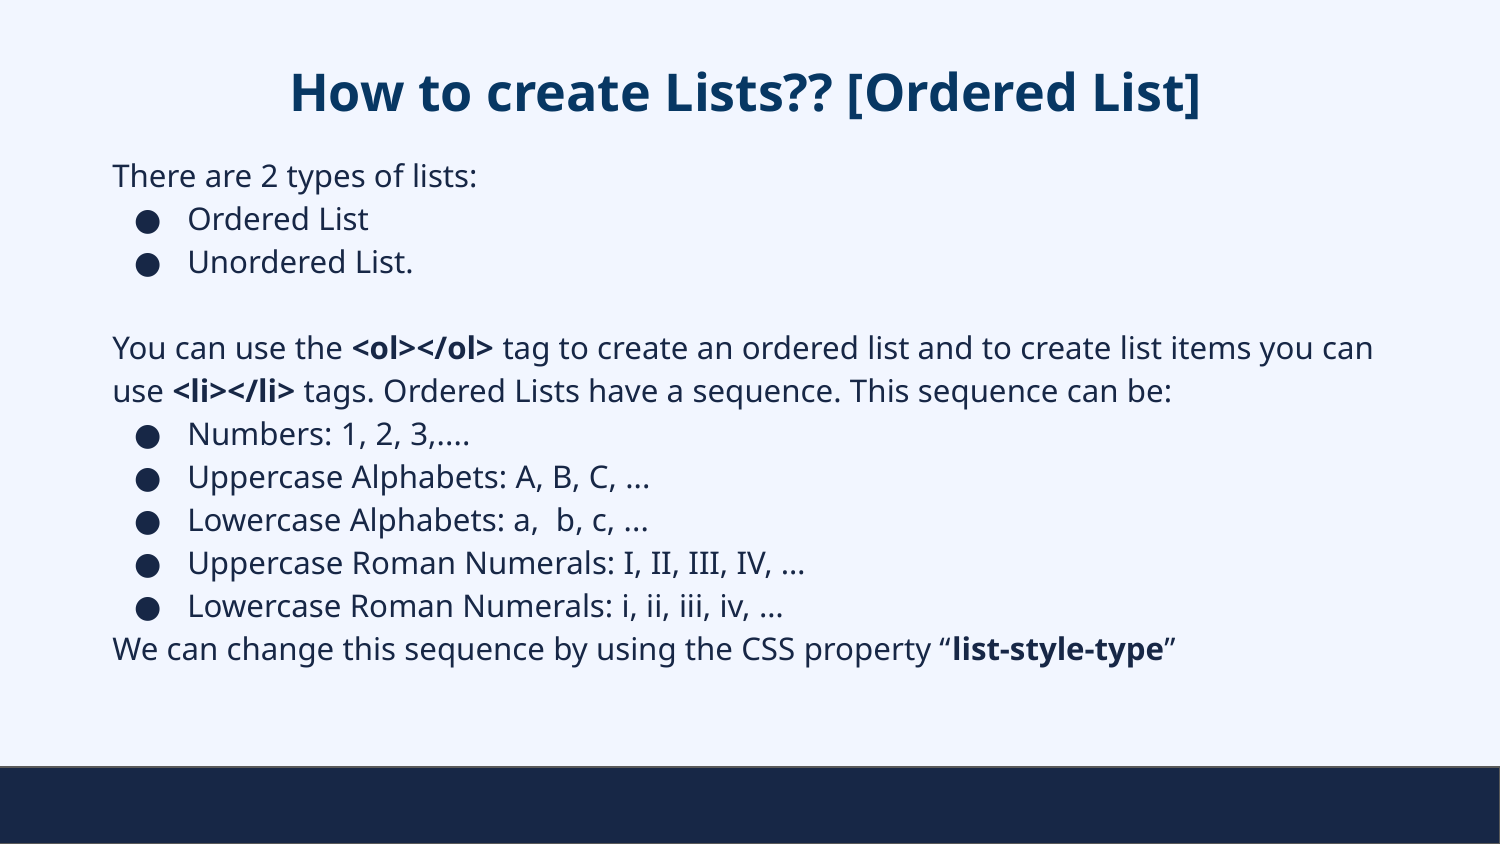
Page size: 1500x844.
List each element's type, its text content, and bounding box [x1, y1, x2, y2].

text_box There are 2 types of lists: Ordered List Unordered List. You can use the <ol></ol> tag to create an ordered list and to create list items you can use <li></li> tags. Ordered Lists have a sequence. This sequence can be: Numbers: 1, 2, 3,.... Uppercase Alphabets: A, B, C, ... Lowercase Alphabets: a, b, c, ... Uppercase Roman Numerals: I, II, III, IV, … Lowercase Roman Numerals: i, ii, iii, iv, … We can change this sequence by using the CSS property “list-style-type” [97, 135, 1397, 699]
text_box [0, 767, 1500, 844]
title How to create Lists?? [Ordered List] [29, 35, 1462, 148]
